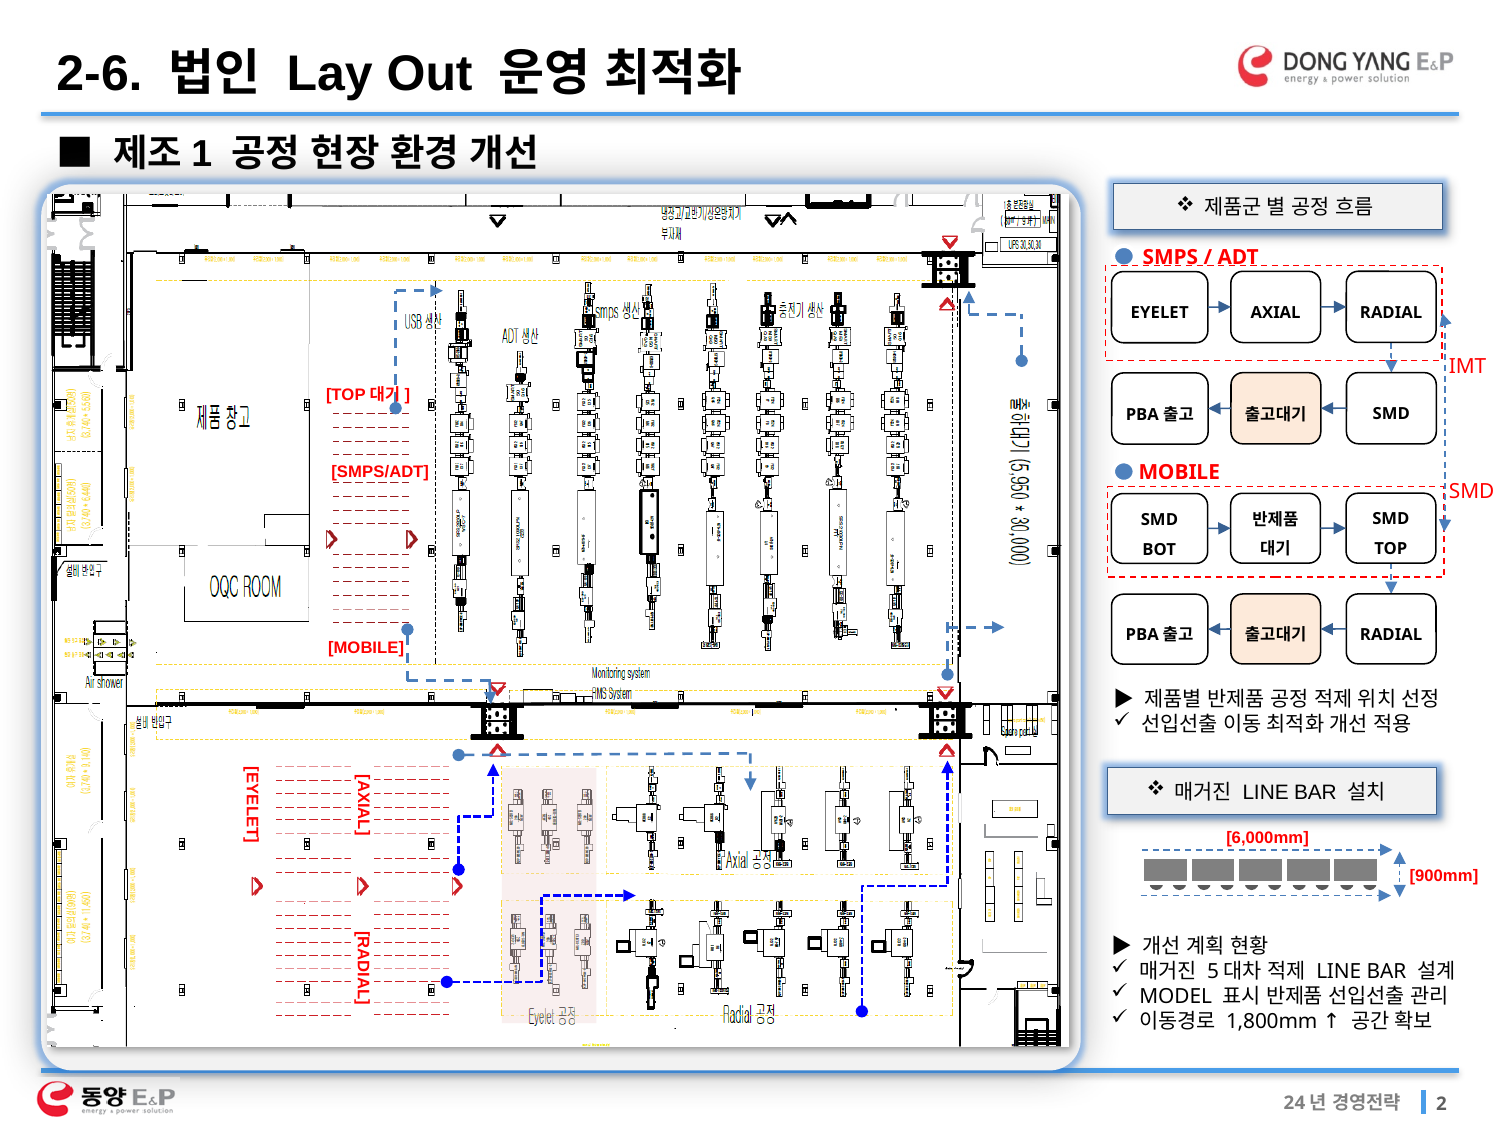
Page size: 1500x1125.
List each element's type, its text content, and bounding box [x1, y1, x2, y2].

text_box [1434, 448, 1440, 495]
picture [1377, 42, 1457, 90]
table_cell PPM [41, 165, 1022, 185]
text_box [1236, 857, 1282, 891]
text_box ▶ 개선 계획 현황 매거진 5대차 적제 LINE BAR 설계 MODEL 표시 반제품 선입선출 관리 이동경로 1,800mm ↑ 공간 확보 [1096, 925, 1494, 1040]
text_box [64, 187, 250, 193]
text_box 2-6. 법인 Lay Out 운영 최적화 [41, 41, 1377, 109]
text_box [1332, 857, 1380, 891]
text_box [1189, 857, 1234, 891]
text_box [1441, 312, 1445, 532]
text_box ■ 제조1 공정 현장 환경 개선 [41, 118, 1022, 166]
text_box [1246, 485, 1434, 491]
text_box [446, 895, 636, 983]
picture [35, 1077, 180, 1119]
text_box [6,000mm] [1211, 819, 1324, 849]
text_box [39, 182, 1083, 1073]
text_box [1112, 235, 1279, 277]
text_box ▶ 제품별 반제품 공정 적제 위치 선정 선입선출 이동 최적화 개선 적용 [1098, 678, 1496, 744]
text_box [422, 799, 530, 835]
text_box 제품군 별 공정 흐름 [1111, 181, 1444, 232]
text_box [900mm] [1404, 857, 1494, 893]
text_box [1284, 857, 1329, 891]
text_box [1111, 271, 1437, 445]
text_box 매거진 LINE BAR 설치 [1105, 765, 1439, 816]
text_box [1103, 263, 1107, 361]
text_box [1141, 857, 1187, 891]
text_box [779, 842, 1031, 930]
text_box IMT SMD [1441, 308, 1500, 511]
text_box [1441, 538, 1446, 579]
text_box [1283, 263, 1444, 308]
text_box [1111, 493, 1437, 665]
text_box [1112, 451, 1241, 492]
picture [47, 194, 1070, 1048]
